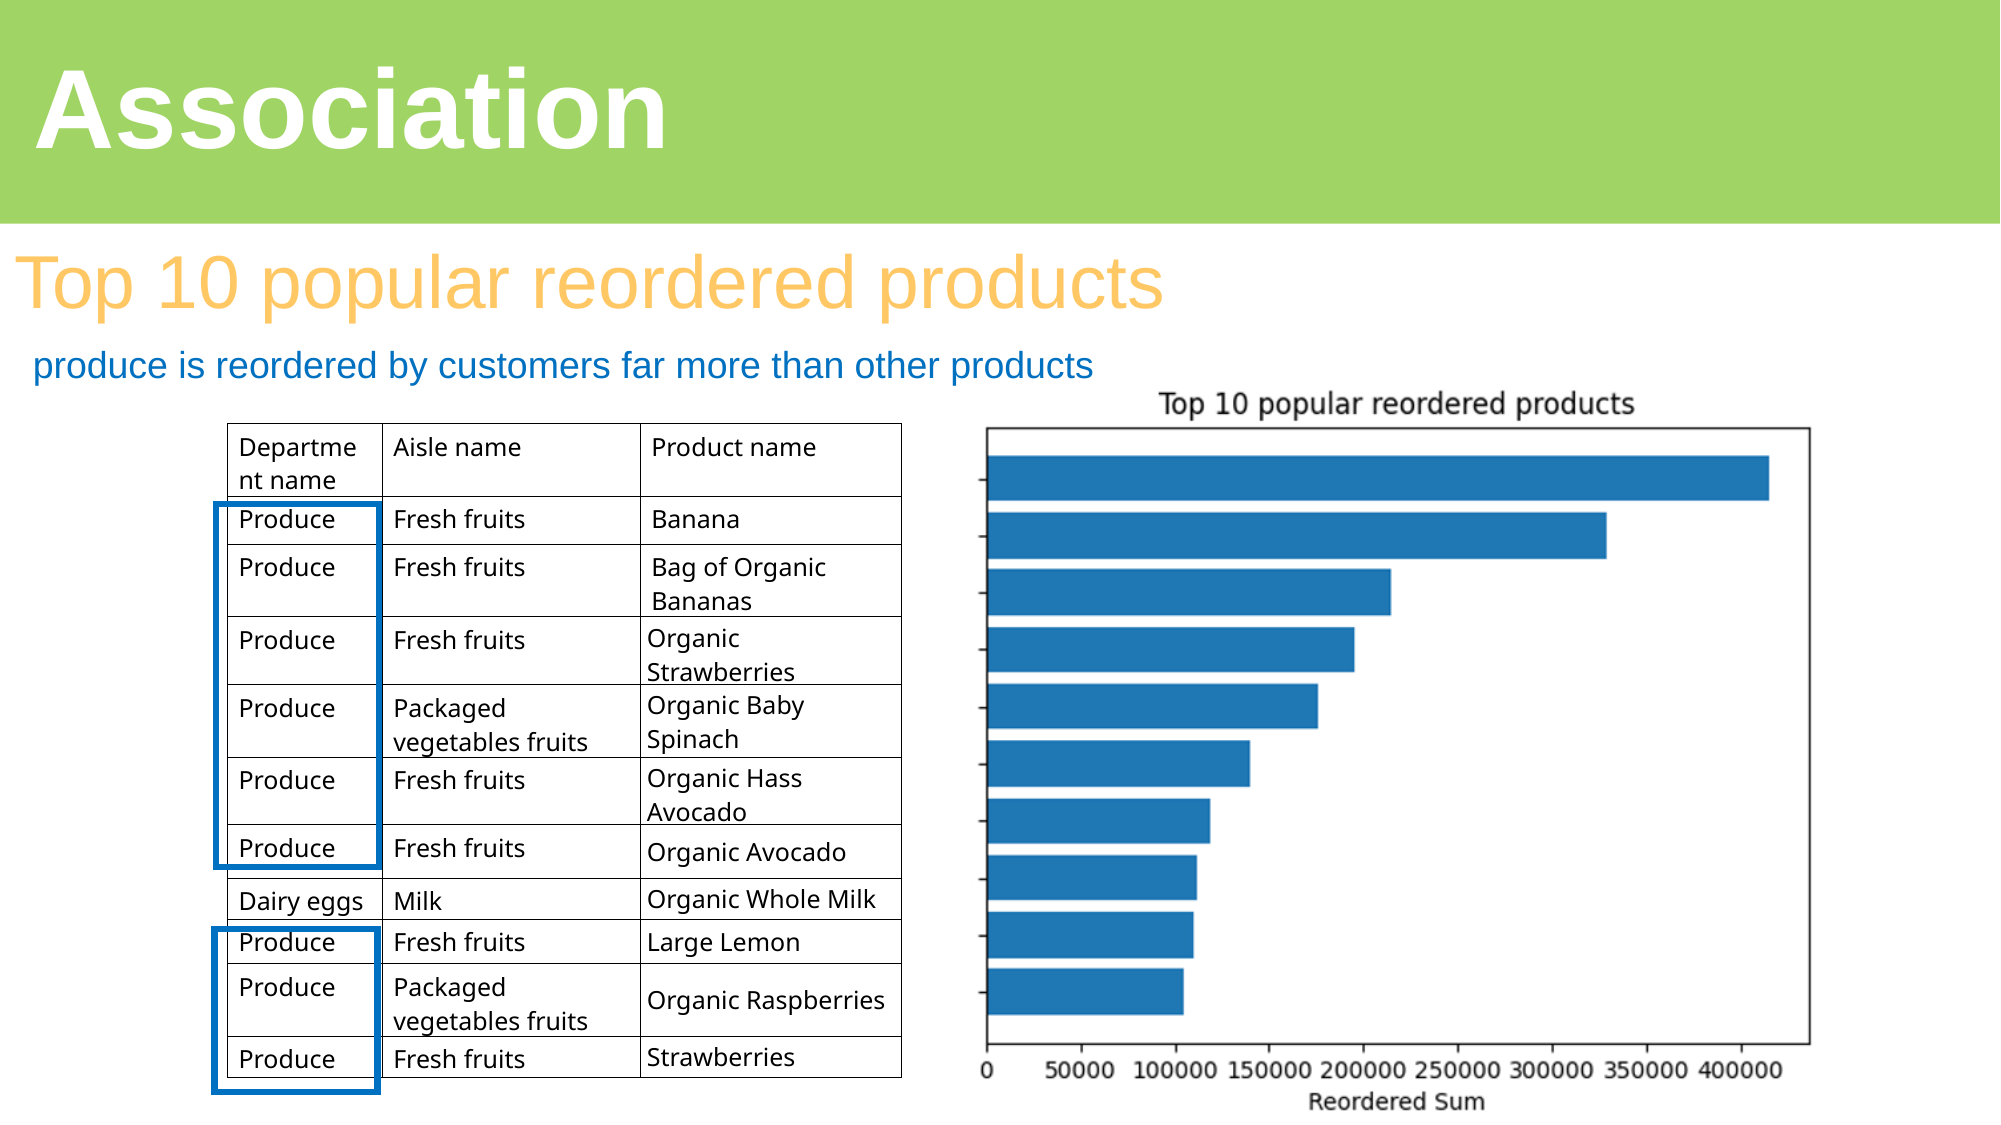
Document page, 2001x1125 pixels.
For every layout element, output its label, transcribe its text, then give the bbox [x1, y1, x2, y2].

table_cell Produce [228, 825, 382, 878]
table_header Product name [641, 424, 901, 496]
table_cell Fresh fruits [383, 545, 640, 616]
table_header Department name [228, 424, 382, 496]
table_cell Bag of Organic Bananas [641, 545, 901, 616]
text_box [213, 928, 379, 1093]
table_cell Fresh fruits [383, 825, 640, 878]
table_header Aisle name [383, 424, 640, 496]
table_cell Produce [228, 497, 382, 544]
table_cell Banana [641, 497, 901, 544]
table_cell Fresh fruits [383, 758, 640, 824]
picture [970, 377, 1820, 1125]
table_cell Fresh fruits [383, 617, 640, 684]
table_cell Packaged vegetables fruits [383, 685, 640, 757]
table_cell Organic Raspberries [641, 964, 901, 1036]
table_cell Milk [383, 879, 640, 919]
table_cell Packaged vegetables fruits [383, 964, 640, 1036]
text_box Top 10 popular reordered products [0, 225, 2000, 331]
text_box produce is reordered by customers far more than other products [18, 333, 1116, 394]
table_cell Organic Baby Spinach [641, 685, 901, 757]
table_cell Organic Whole Milk [641, 879, 901, 919]
table_cell Large Lemon [641, 920, 901, 963]
table_cell Dairy eggs [228, 879, 382, 919]
text_box [215, 503, 380, 868]
text_box [0, 0, 2000, 225]
table_cell Fresh fruits [383, 920, 640, 963]
table_cell Fresh fruits [383, 497, 640, 544]
list Association [18, 52, 1986, 172]
table_cell Organic Strawberries [641, 617, 901, 684]
table_cell Produce [228, 920, 382, 963]
table_cell Organic Avocado [641, 825, 901, 878]
table_cell Organic Hass Avocado [641, 758, 901, 824]
table_cell Fresh fruits [383, 1037, 640, 1077]
table_cell Strawberries [641, 1037, 901, 1077]
